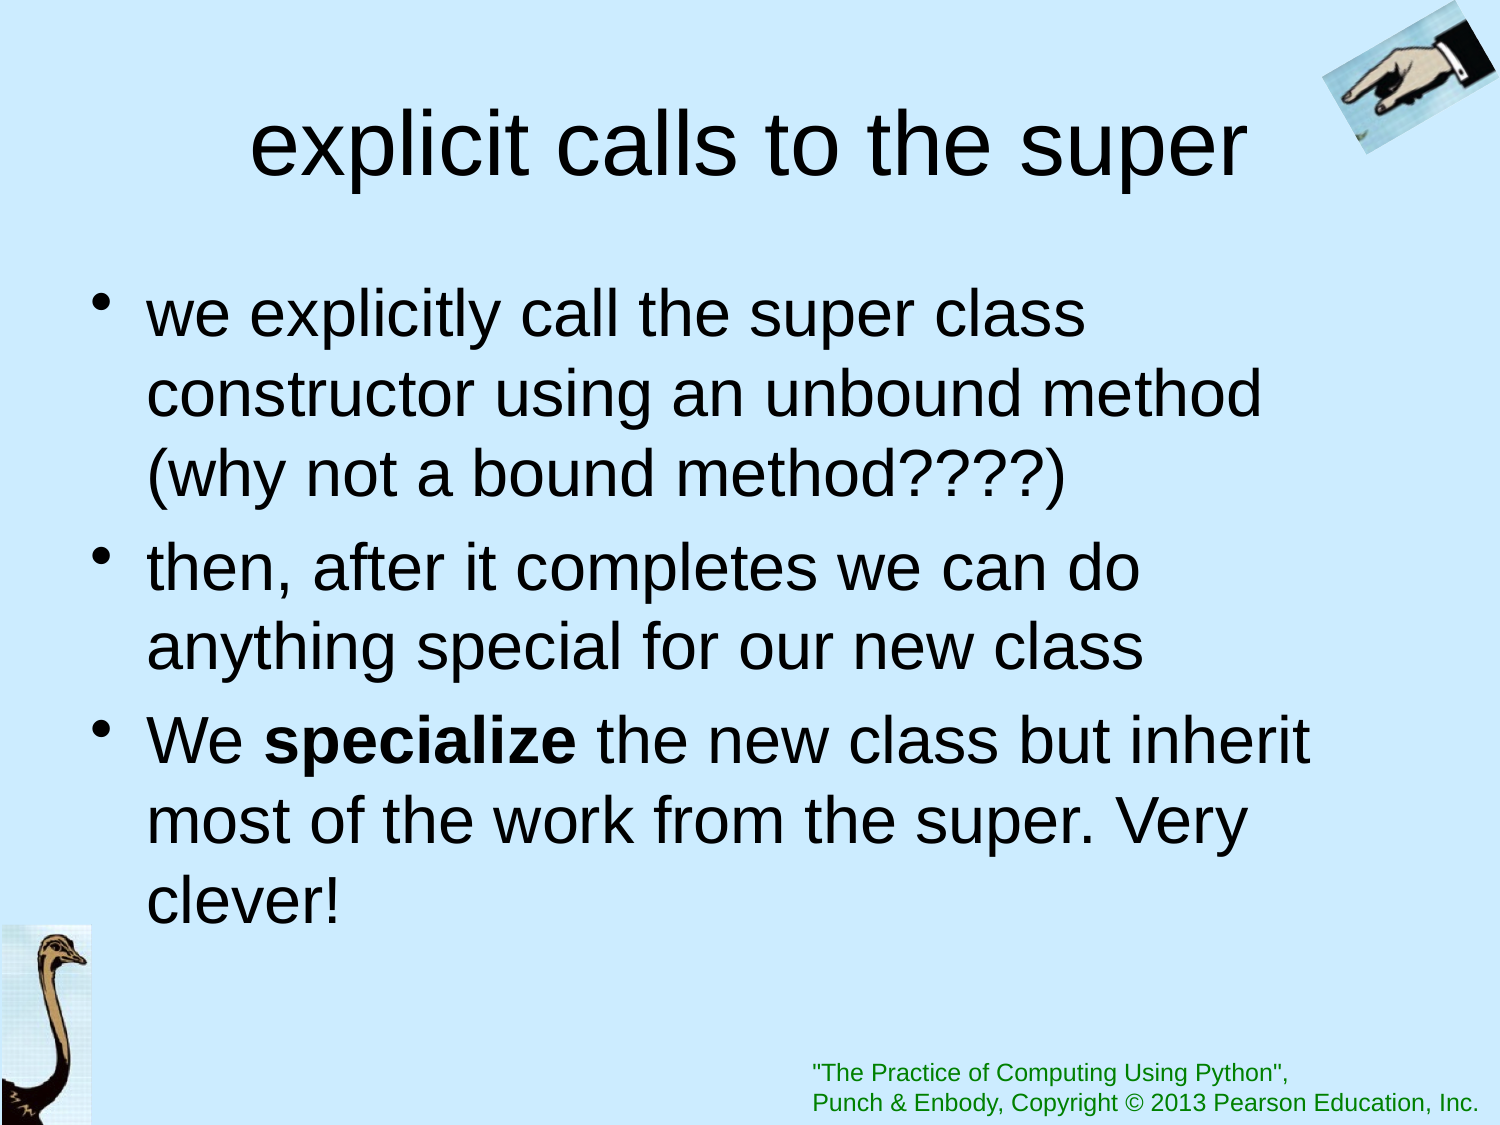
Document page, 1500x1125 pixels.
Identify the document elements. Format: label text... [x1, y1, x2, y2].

picture [2, 924, 92, 1125]
title explicit calls to the super [75, 45, 1425, 233]
picture [1378, 0, 1499, 120]
list we explicitly call the super class constructor using an unbound method (why not a bound method????) then, after it completes we can do anything special for our new class We specialize the new class but inherit most of the work from the super. Very clever! [75, 262, 1425, 1005]
